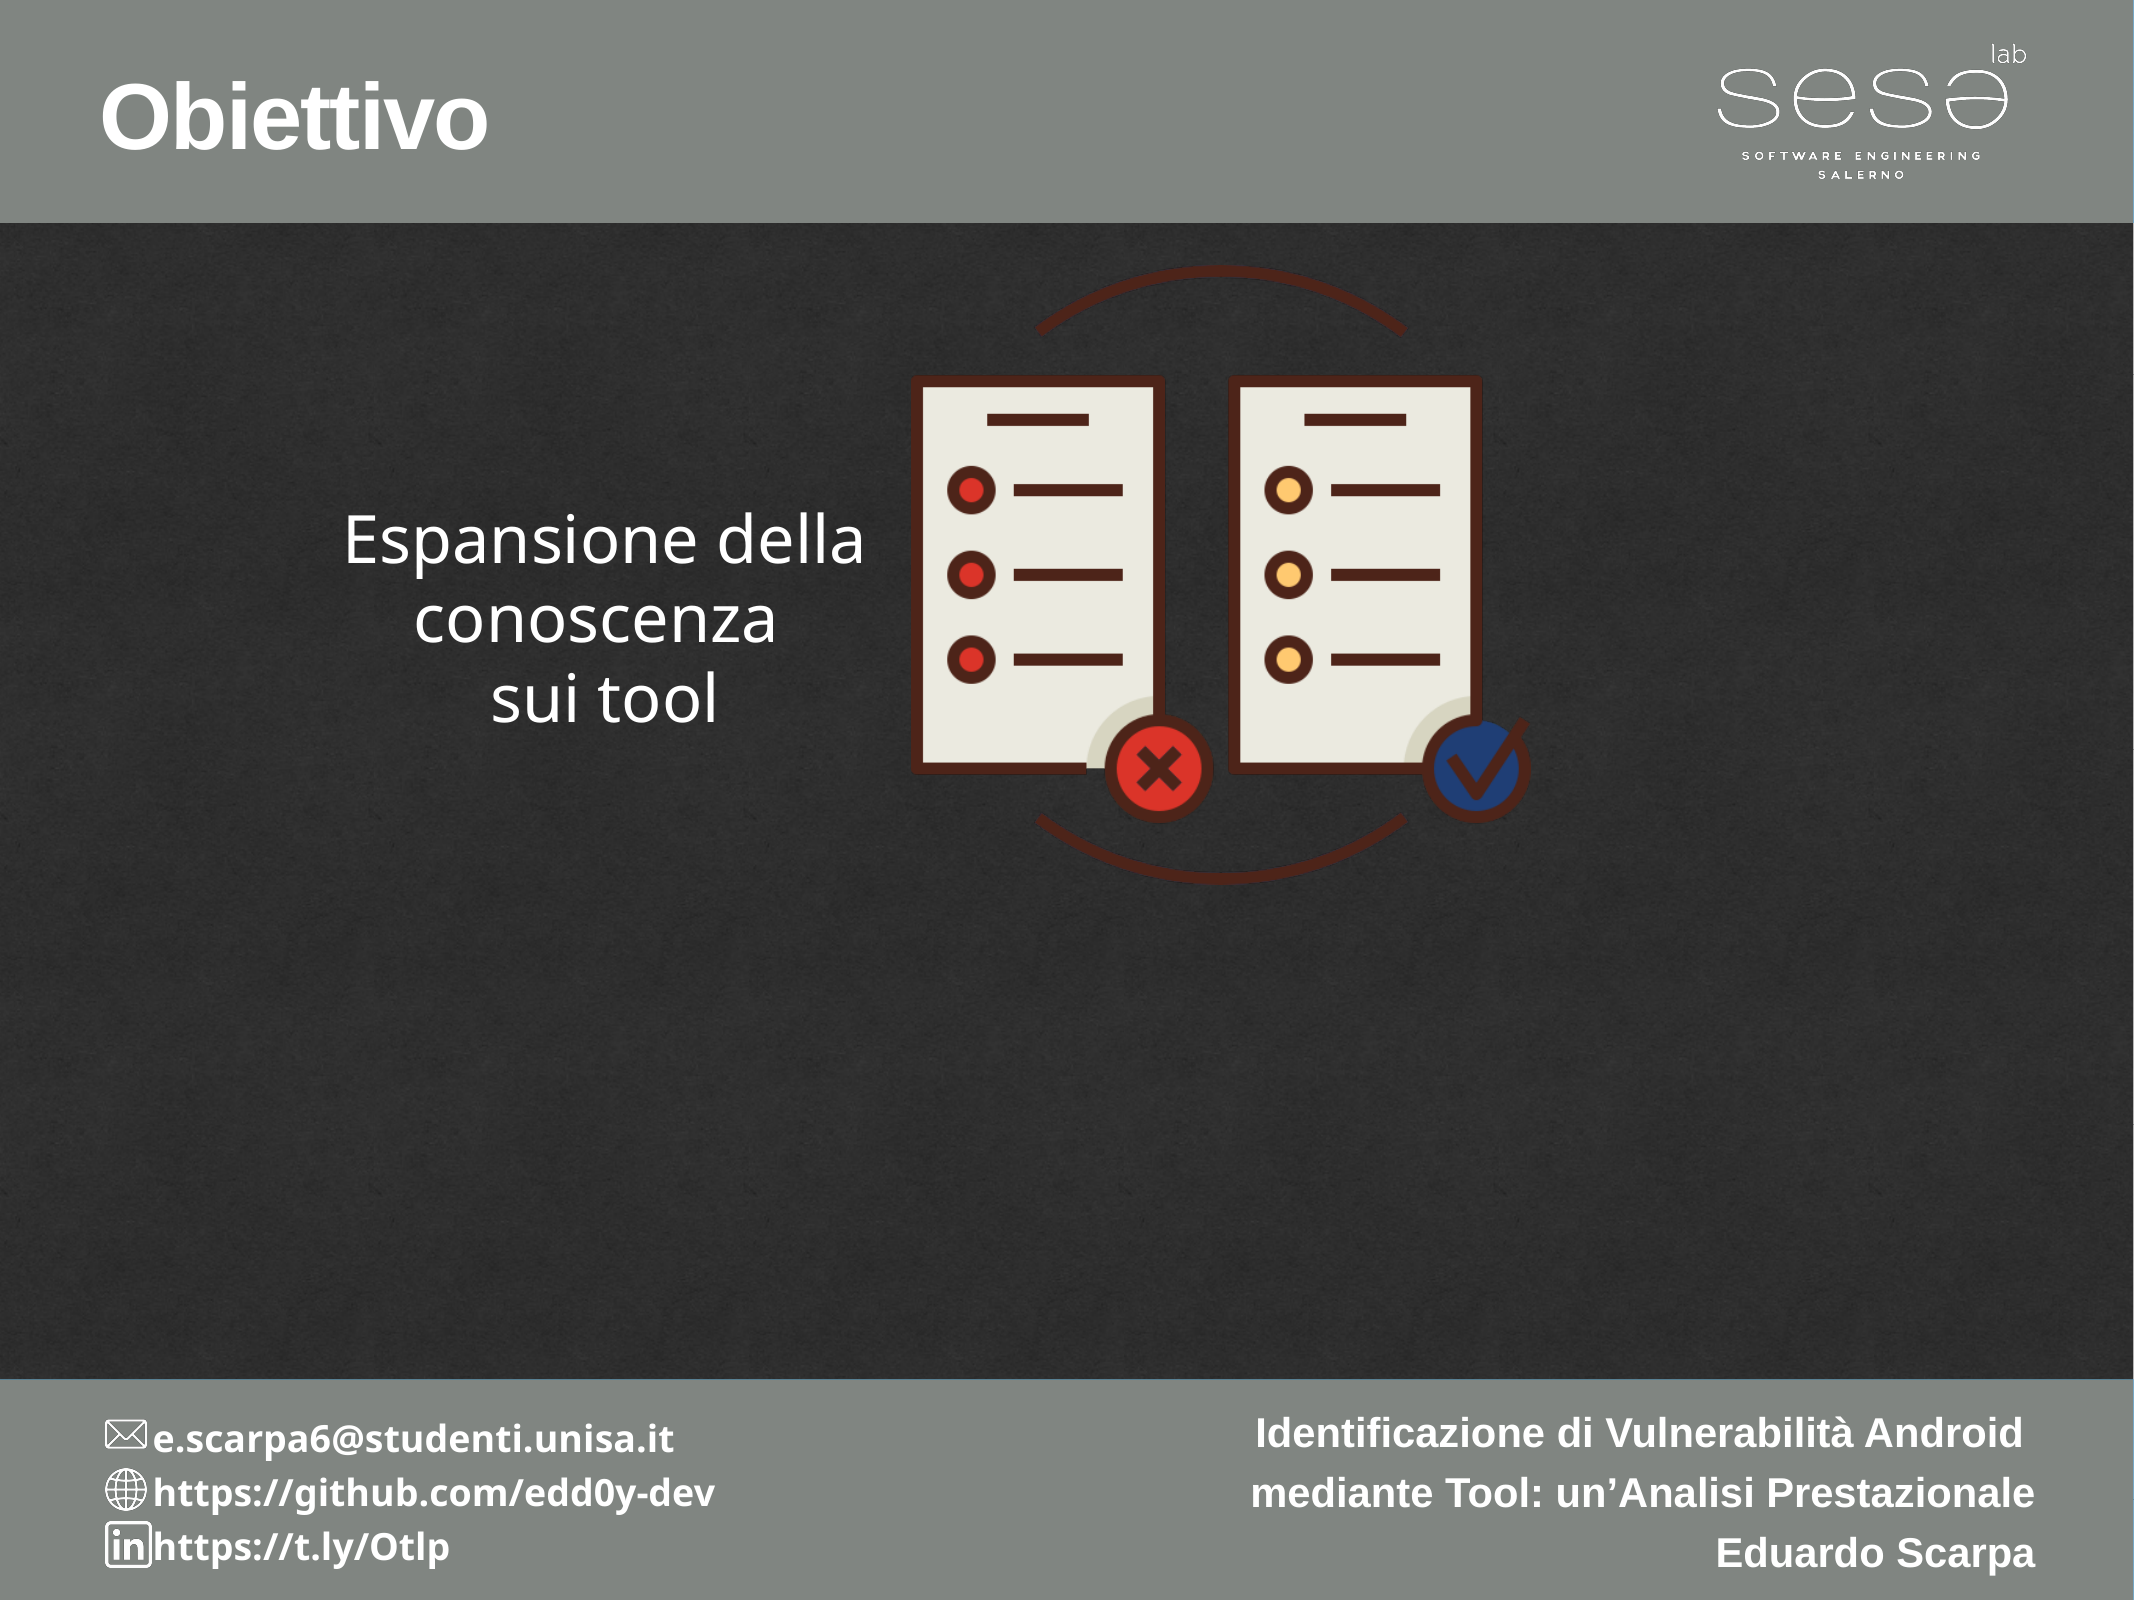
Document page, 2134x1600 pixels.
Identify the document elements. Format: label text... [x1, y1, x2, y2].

picture [104, 1412, 148, 1455]
picture [104, 1521, 152, 1568]
text_box Identificazione di Vulnerabilità Android mediante Tool: un’Analisi Prestazionale Eduardo Scarpa [1017, 1387, 2044, 1600]
text_box e.scarpa6@studenti.unisa.it https://github.com/edd0y-dev https://t.ly/Otlp [144, 1397, 734, 1576]
picture [0, 223, 2134, 1379]
text_box Obiettivo [91, 69, 1681, 177]
picture [1681, 24, 2045, 200]
picture [104, 1468, 148, 1511]
text_box [0, 1379, 2134, 1600]
text_box Espansione della conoscenza sui tool [329, 488, 882, 745]
text_box [0, 0, 2134, 223]
